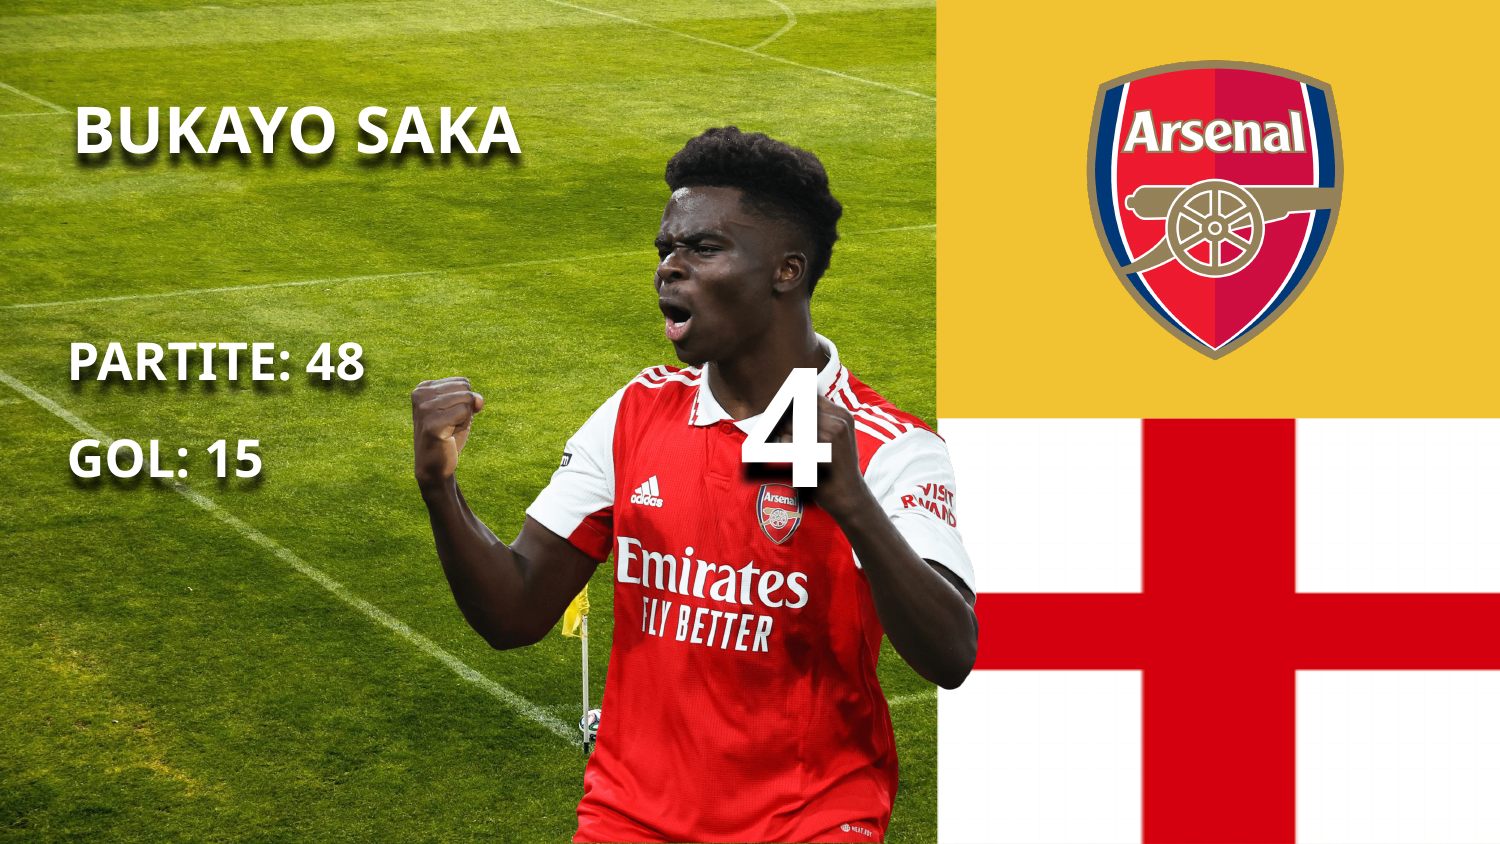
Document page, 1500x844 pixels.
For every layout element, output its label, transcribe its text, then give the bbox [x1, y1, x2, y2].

picture [0, 0, 1500, 844]
text_box [936, 0, 1500, 418]
text_box BUKAYO SAKA [57, 62, 586, 182]
text_box PARTITE: 48 GOL: 15 [51, 234, 404, 610]
